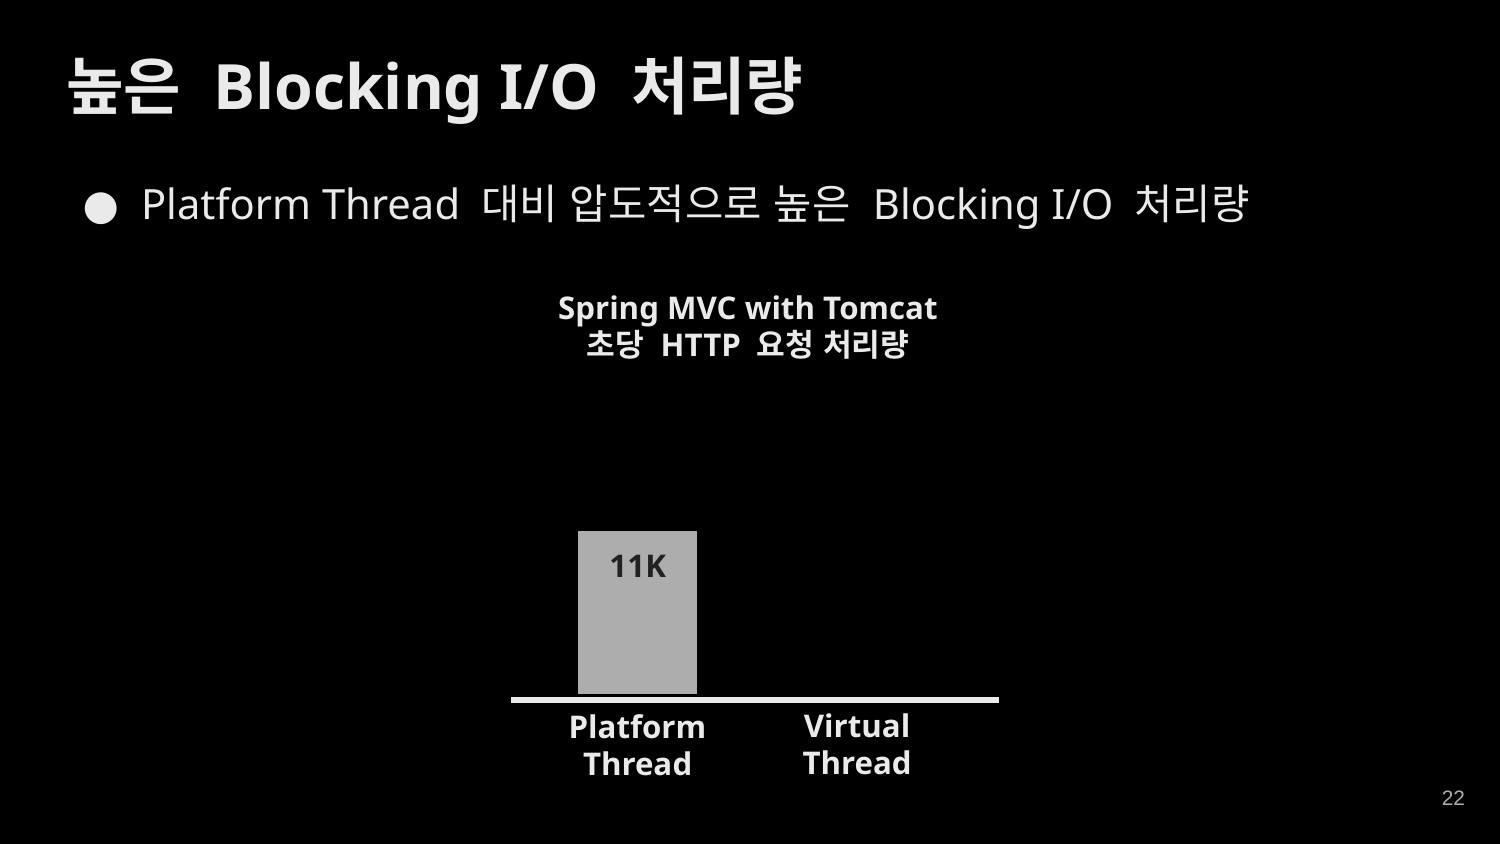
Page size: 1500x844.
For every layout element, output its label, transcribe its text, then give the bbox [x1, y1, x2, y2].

text_box [578, 531, 697, 691]
list Platform Thread 대비 압도적으로 높은 Blocking I/O 처리량 [51, 155, 1460, 247]
slide_number ‹#› [1389, 764, 1480, 830]
text_box 11K [580, 531, 695, 607]
text_box Spring MVC with Tomcat 초당 HTTP 요청 처리량 [480, 273, 1017, 349]
text_box Platform Thread [536, 691, 739, 699]
text_box Platform Thread [536, 709, 739, 767]
text_box Virtual Thread [755, 690, 959, 699]
text_box Virtual Thread [755, 709, 959, 766]
text_box 높은 Blocking I/O 처리량 [51, 31, 1344, 155]
